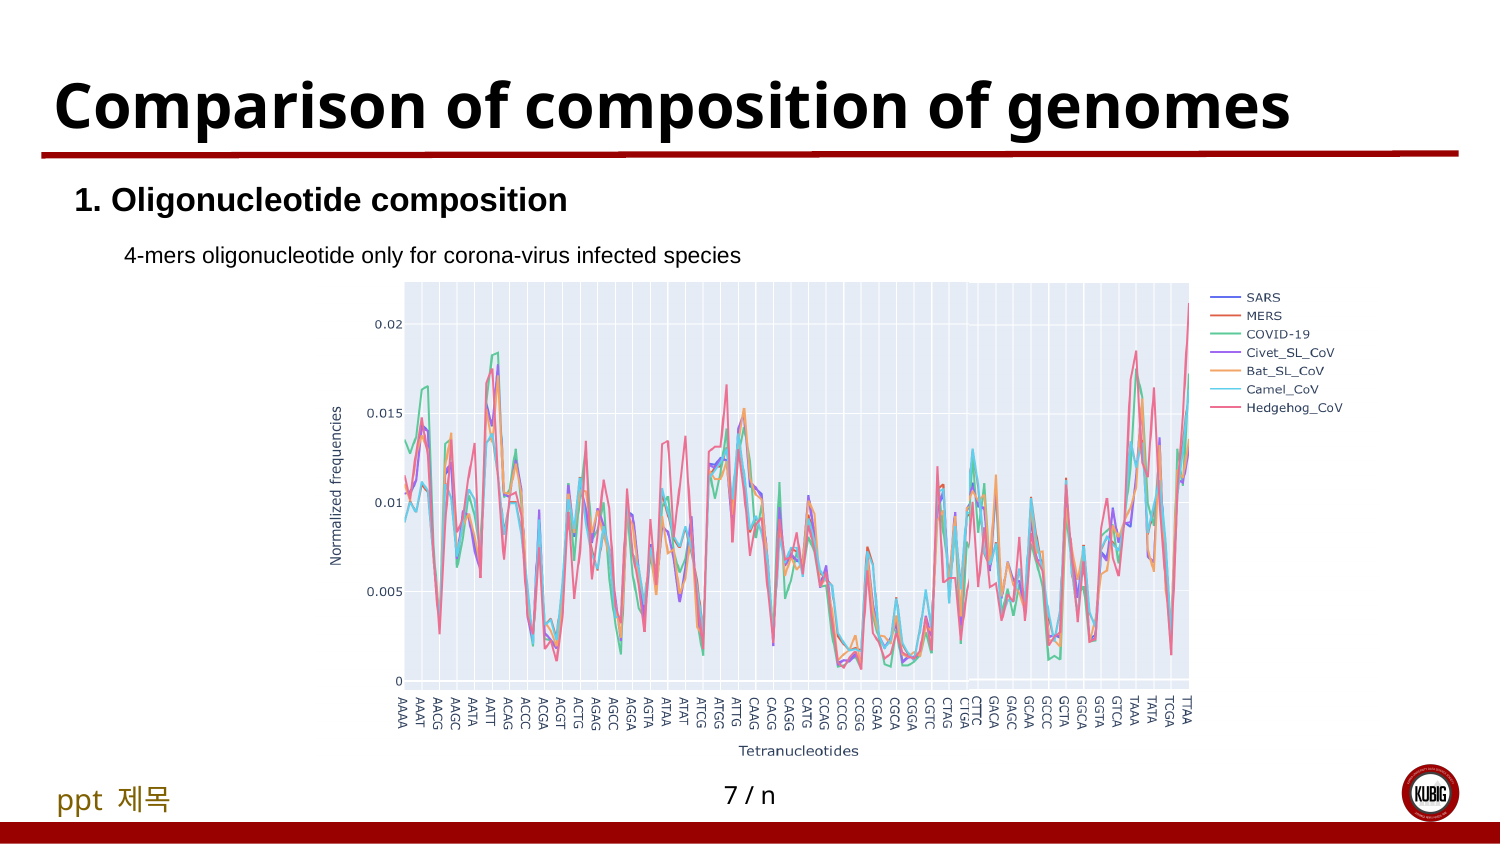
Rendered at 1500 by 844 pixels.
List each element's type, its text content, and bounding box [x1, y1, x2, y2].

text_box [315, 269, 1380, 765]
slide_number 7 / n [705, 772, 795, 829]
picture [1400, 763, 1460, 822]
list 1. Oligonucleotide composition [38, 156, 1293, 222]
title Comparison of composition of genomes [38, 52, 1401, 156]
text_box 4-mers oligonucleotide only for corona-virus infected species [88, 221, 1075, 286]
